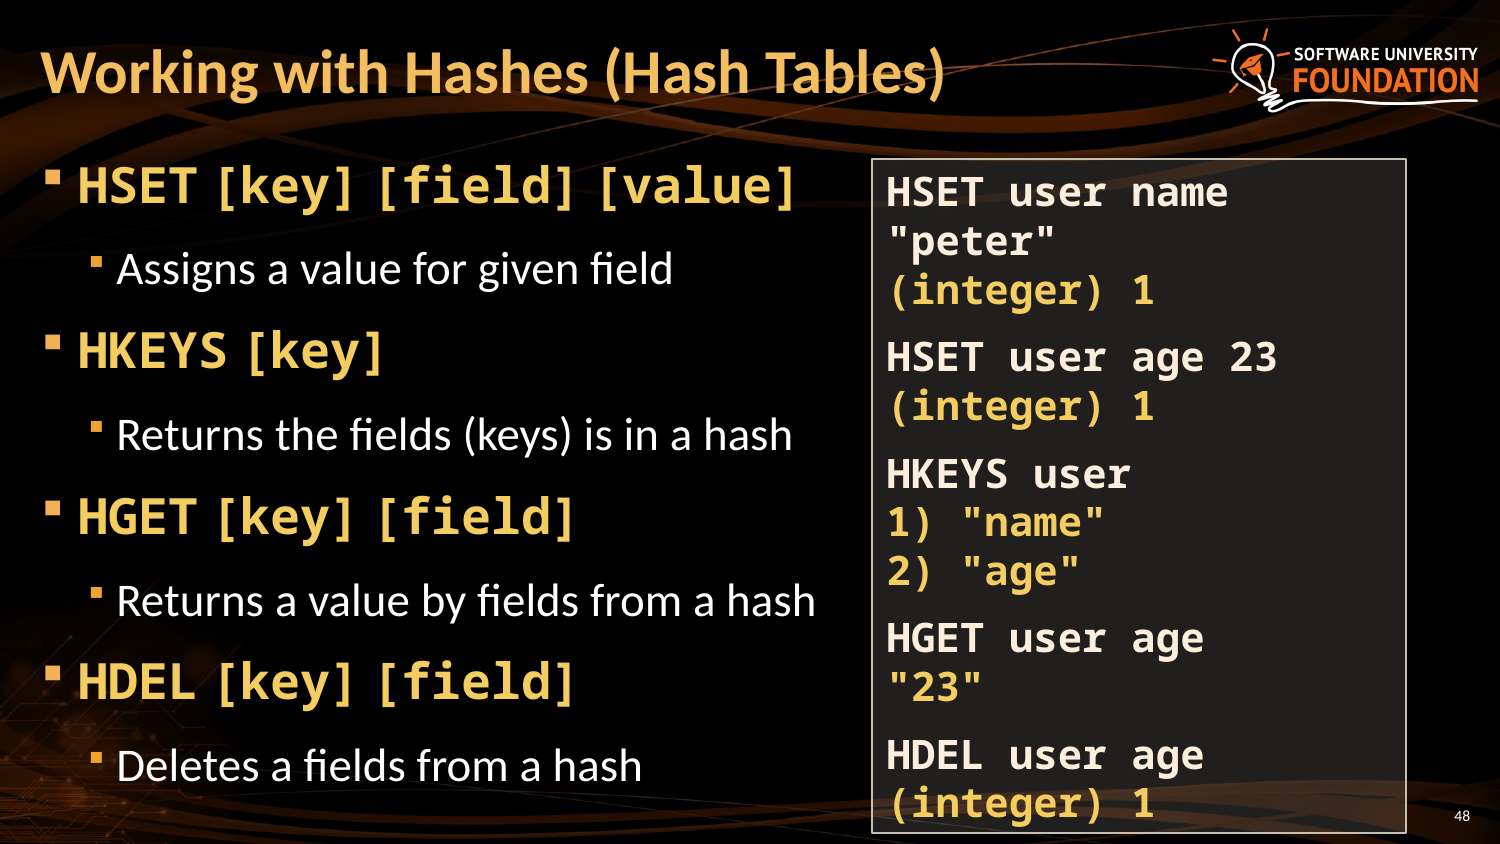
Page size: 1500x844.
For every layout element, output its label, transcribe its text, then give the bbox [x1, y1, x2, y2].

title Working with Hashes (Hash Tables) [23, 4, 1202, 141]
list HSET [key] [field] [value] Assigns a value for given field HKEYS [key] Returns the fields (keys) is in a hash HGET [key] [field] Returns a value by fields from a hash HDEL [key] [field] Deletes a fields from a hash [23, 141, 1476, 827]
picture [0, 0, 1500, 844]
text_box HSET user name "peter" (integer) 1 HSET user age 23 (integer) 1 HKEYS user 1) "name" 2) "age" HGET user age "23" HDEL user age (integer) 1 [871, 158, 1407, 834]
